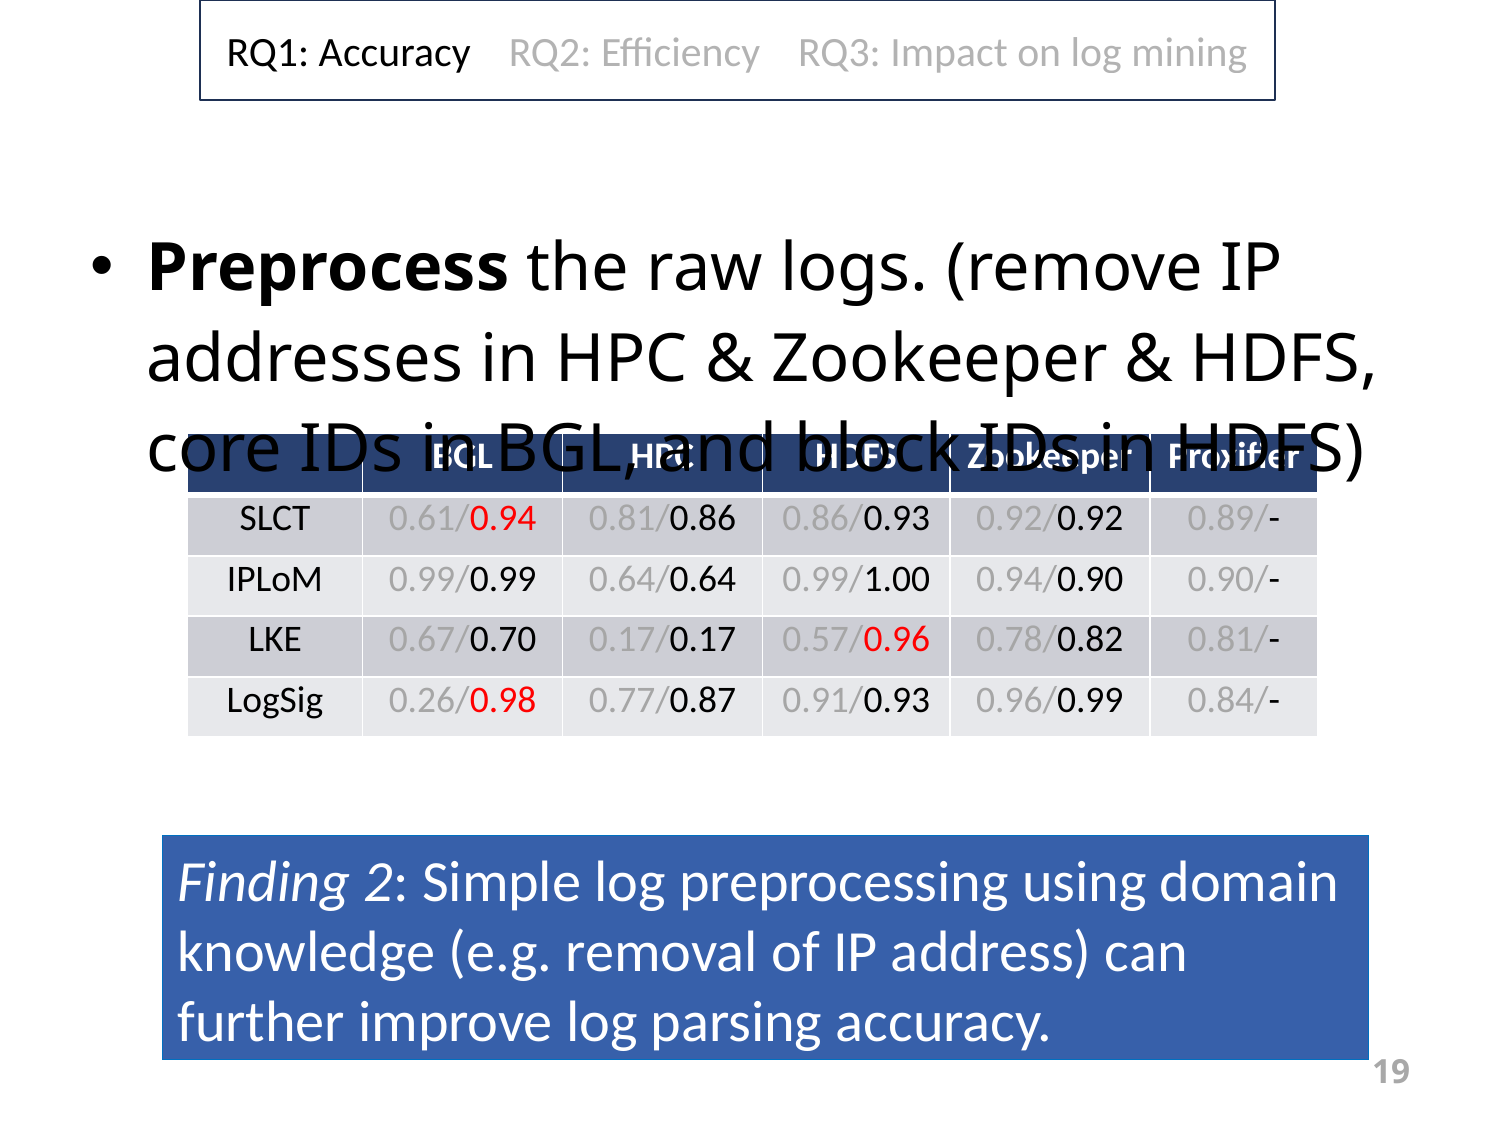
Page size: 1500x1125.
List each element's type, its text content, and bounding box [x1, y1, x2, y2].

text_box RQ1: Accuracy RQ2: Efficiency RQ3: Impact on log mining [198, 0, 1277, 102]
text_box Finding 2: Simple log preprocessing using domain knowledge (e.g. removal of IP address) can further improve log parsing accuracy. [162, 1025, 1369, 1060]
text_box [498, 23, 1265, 77]
slide_number 19 [1074, 1042, 1425, 1103]
list Preprocess the raw logs. (remove IP addresses in HPC & Zookeeper & HDFS, core IDs in BGL, and block IDs in HDFS) [75, 107, 1450, 1025]
